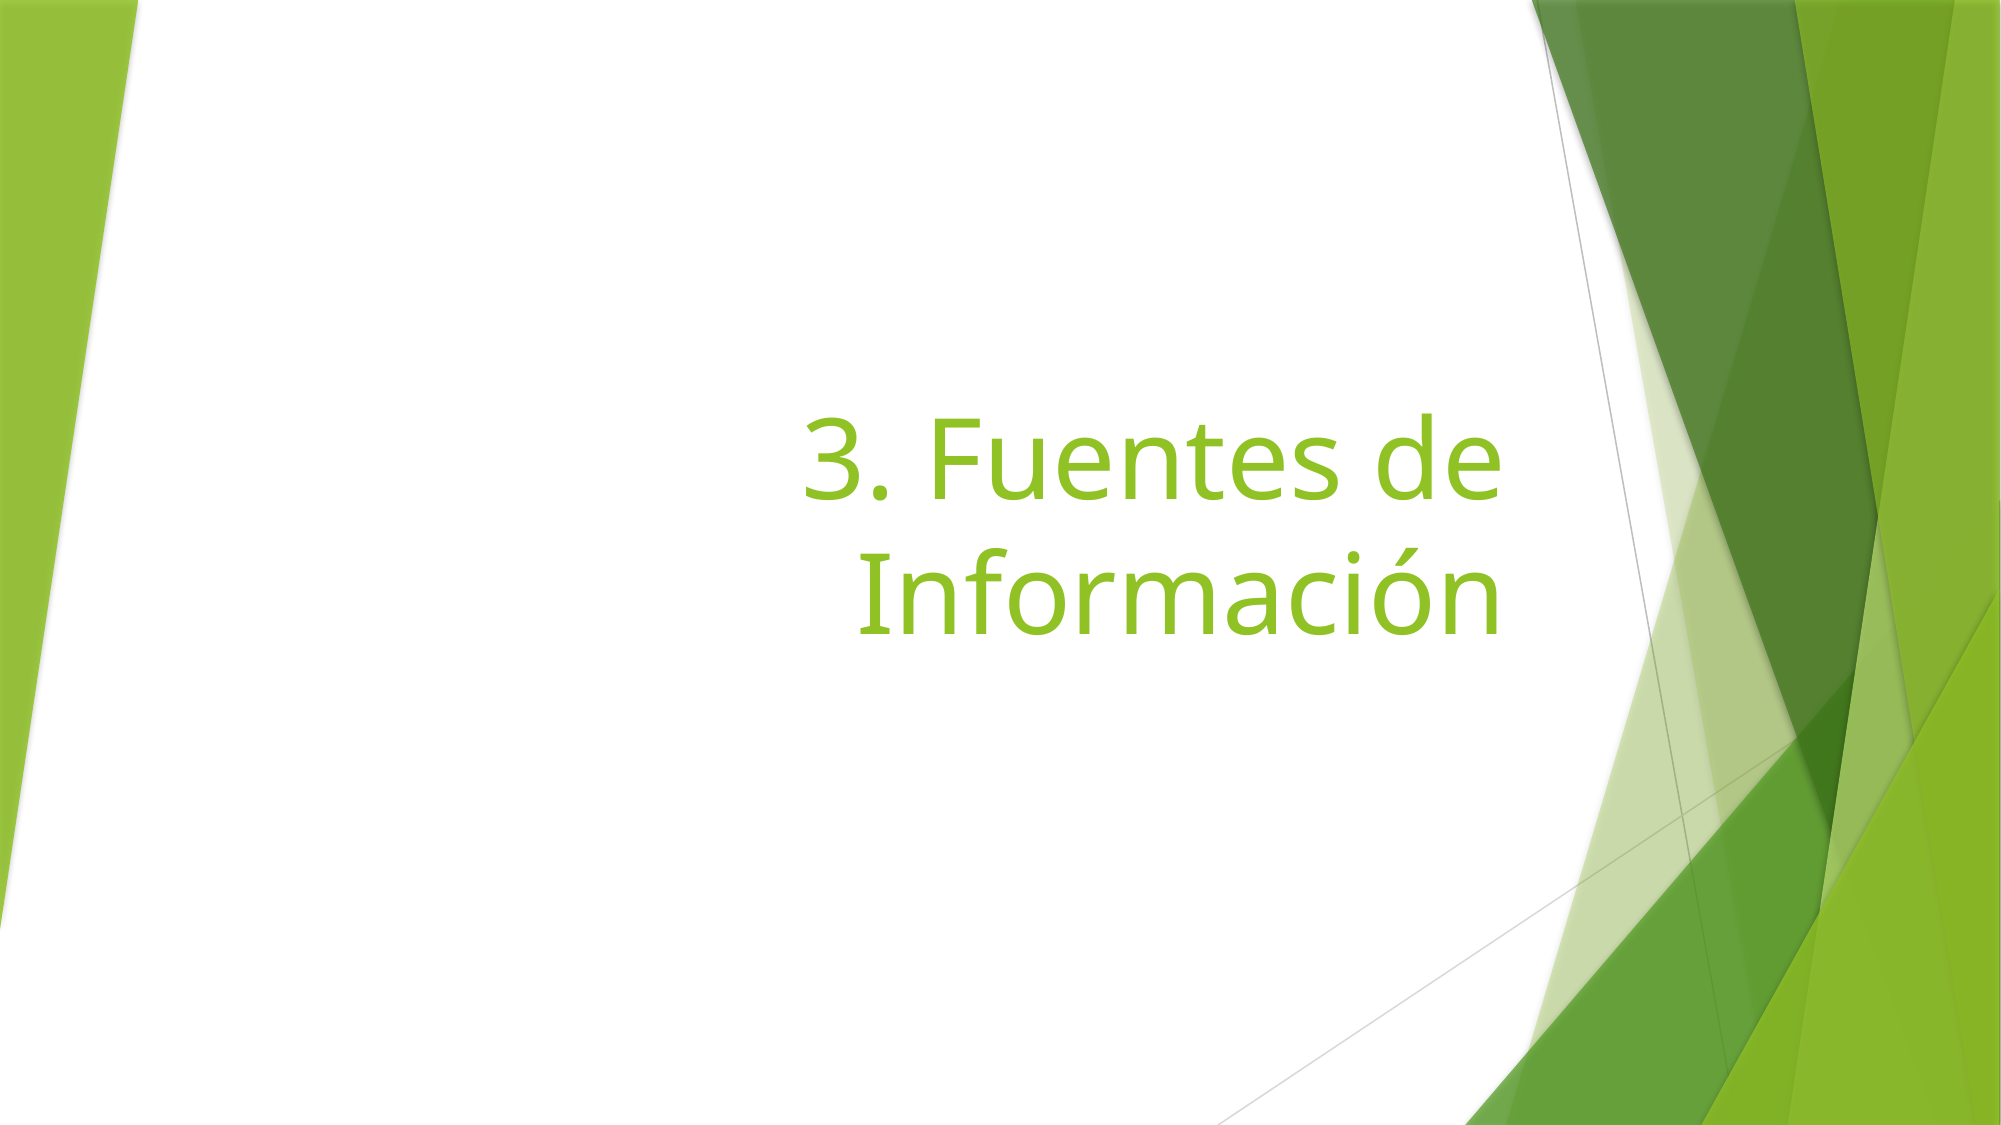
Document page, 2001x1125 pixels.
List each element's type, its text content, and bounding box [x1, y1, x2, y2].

title 3. Fuentes de Información [247, 394, 1522, 665]
